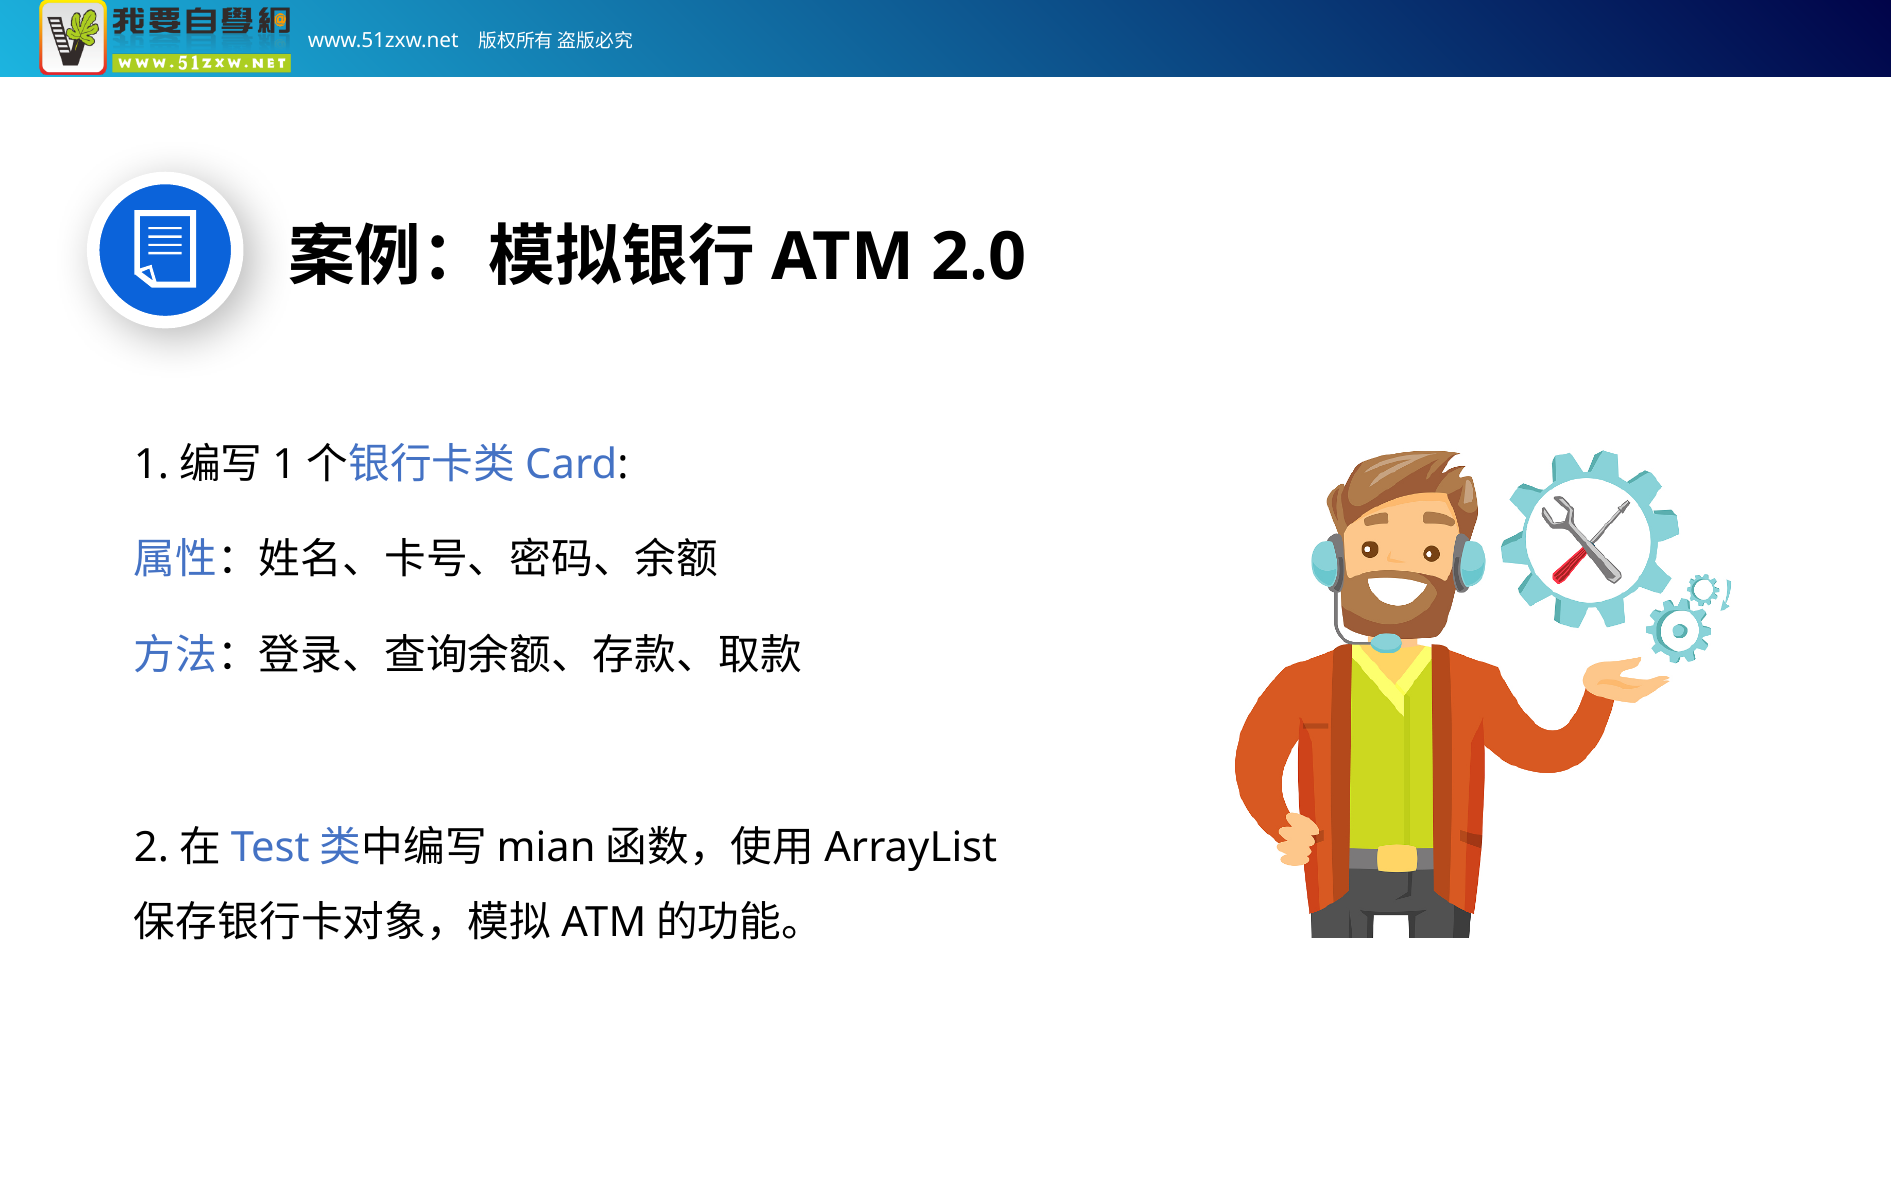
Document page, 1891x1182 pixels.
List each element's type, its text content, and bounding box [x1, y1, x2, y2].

text_box [0, 0, 1891, 78]
text_box 案例：模拟银行ATM 2.0 [273, 205, 1043, 301]
picture [1205, 403, 1743, 938]
picture [39, 0, 291, 75]
text_box www.51zxw.net 版权所有 盗版必究 [291, 11, 858, 59]
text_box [93, 177, 238, 323]
text_box 1.编写1个银行卡类Card: 属性：姓名、卡号、密码、余额 方法：登录、查询余额、存款、取款 2.在Test类中编写mian函数，使用ArrayList保存银行卡对象，模拟ATM的功能。 [118, 403, 1024, 1054]
